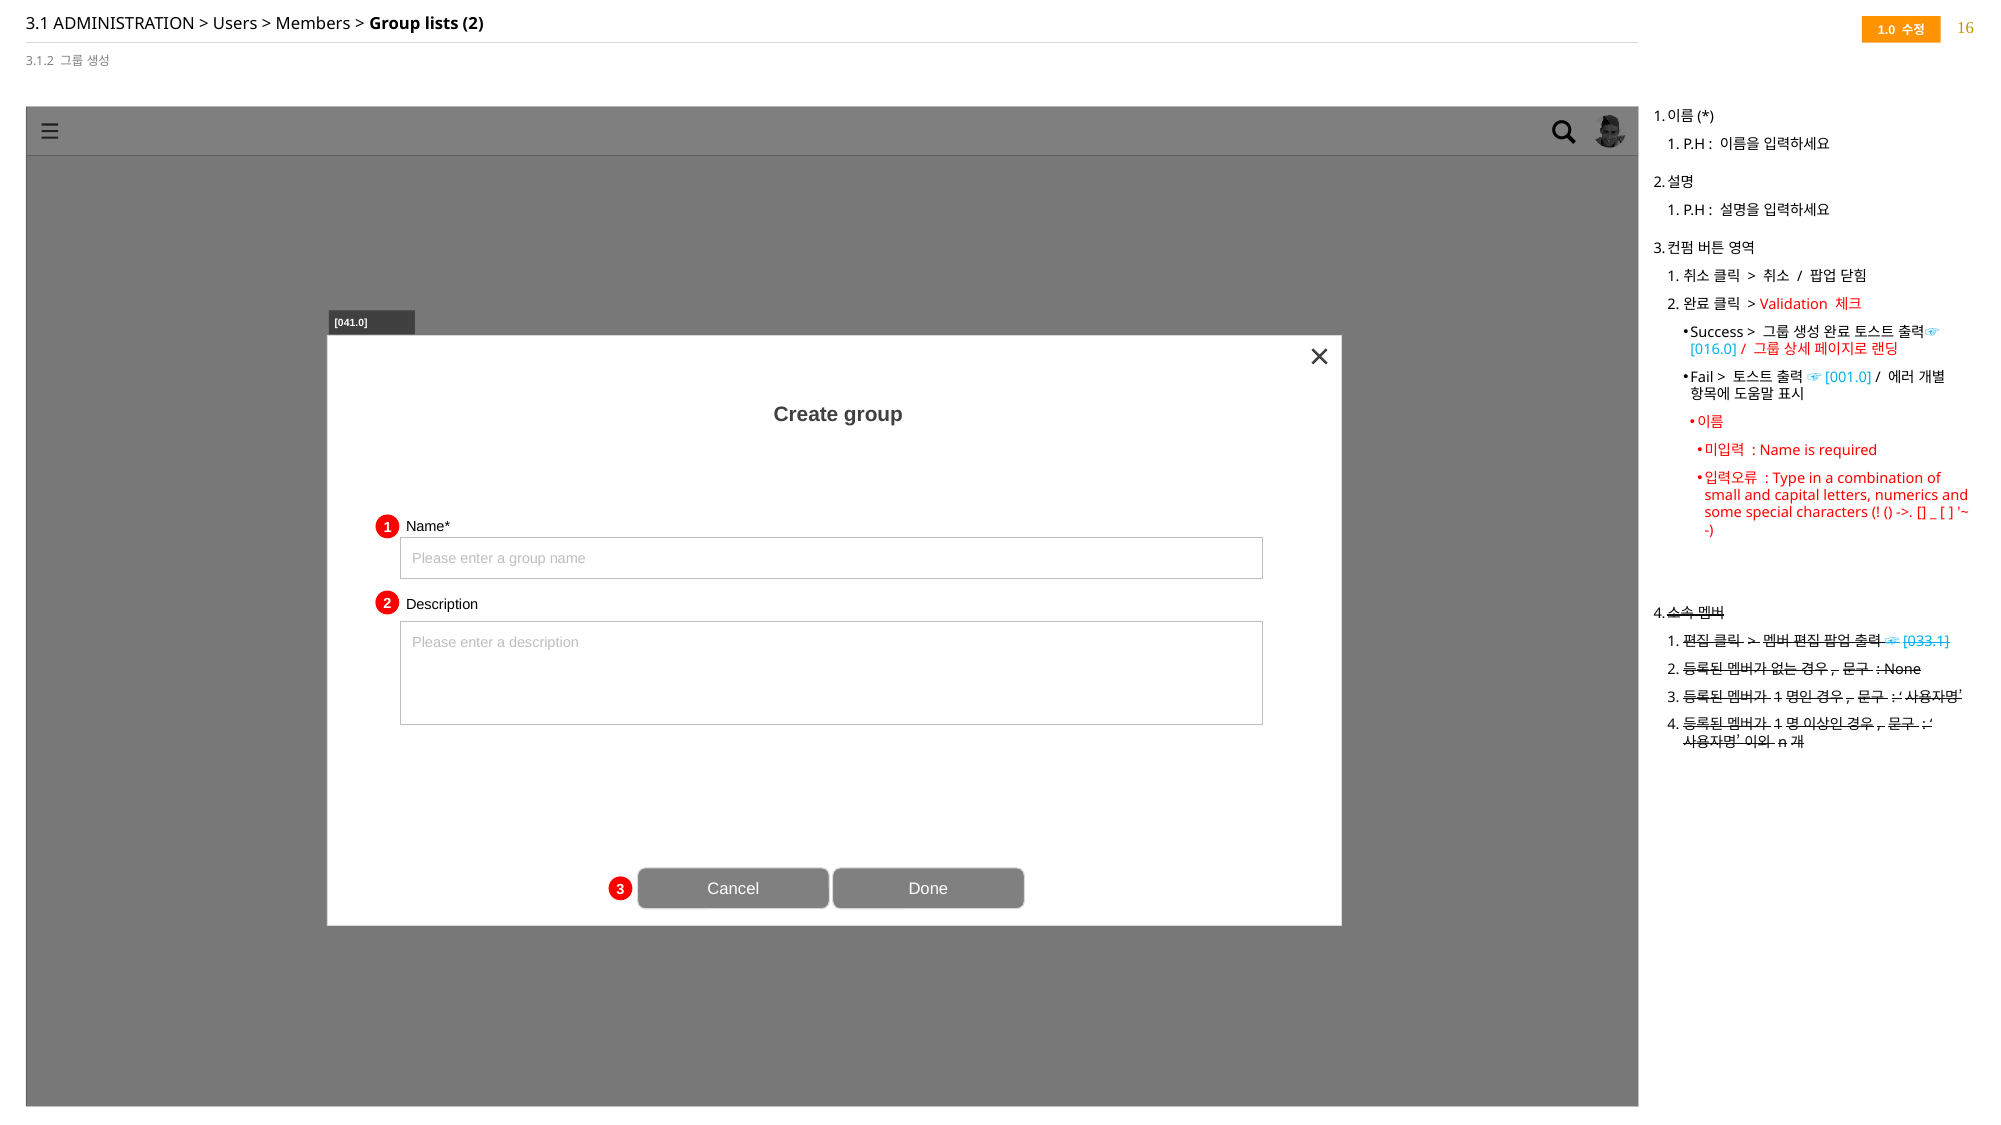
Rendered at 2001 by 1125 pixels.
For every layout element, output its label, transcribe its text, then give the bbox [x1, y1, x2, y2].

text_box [400, 507, 1262, 724]
text_box [041.0] [328, 310, 415, 335]
text_box 3 [608, 876, 633, 901]
text_box 1 [375, 514, 400, 539]
list 3.1.2 그룹 생성 [25, 43, 1638, 86]
list 이름(*) P.H : 이름을 입력하세요 설명 P.H : 설명을 입력하세요 컨펌 버튼 영역 취소 클릭 > 취소 / 팝업 닫힘 완료 클릭 > Validation 체크 Success > 그룹 생성 완료 토스트 출력☞[016.0] / 그룹 상세 페이지로 랜딩 Fail > 토스트 출력 ☞[001.0] / 에러 개별 항목에 도움말 표시 이름 미입력 : Name is required 입력오류 : Type in a combination of small and capital letters, numerics and some special characters (! () ->. [] _ [ ] '~ -) 소속 멤버 편집 클릭 > 멤버 편집 팝업 출력 ☞[033.1] 등록된 멤버가 없는 경우, 문구 : None 등록된 멤버가 1명인 경우, 문구 : ‘사용자명’ 등록된 멤버가 1명 이상인 경우, 문구 : ‘사용자명’ 이외 n개 [1653, 106, 1974, 1125]
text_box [637, 867, 1025, 909]
text_box Create group [399, 364, 1263, 439]
picture [1593, 114, 1626, 148]
slide_number 16 [1901, 0, 1975, 43]
text_box 1.0 수정 [1861, 15, 1942, 44]
picture [1552, 120, 1576, 144]
title 3.1 ADMINISTRATION > Users > Members > Group lists (2) [25, 5, 1638, 43]
text_box 2 [375, 590, 400, 615]
